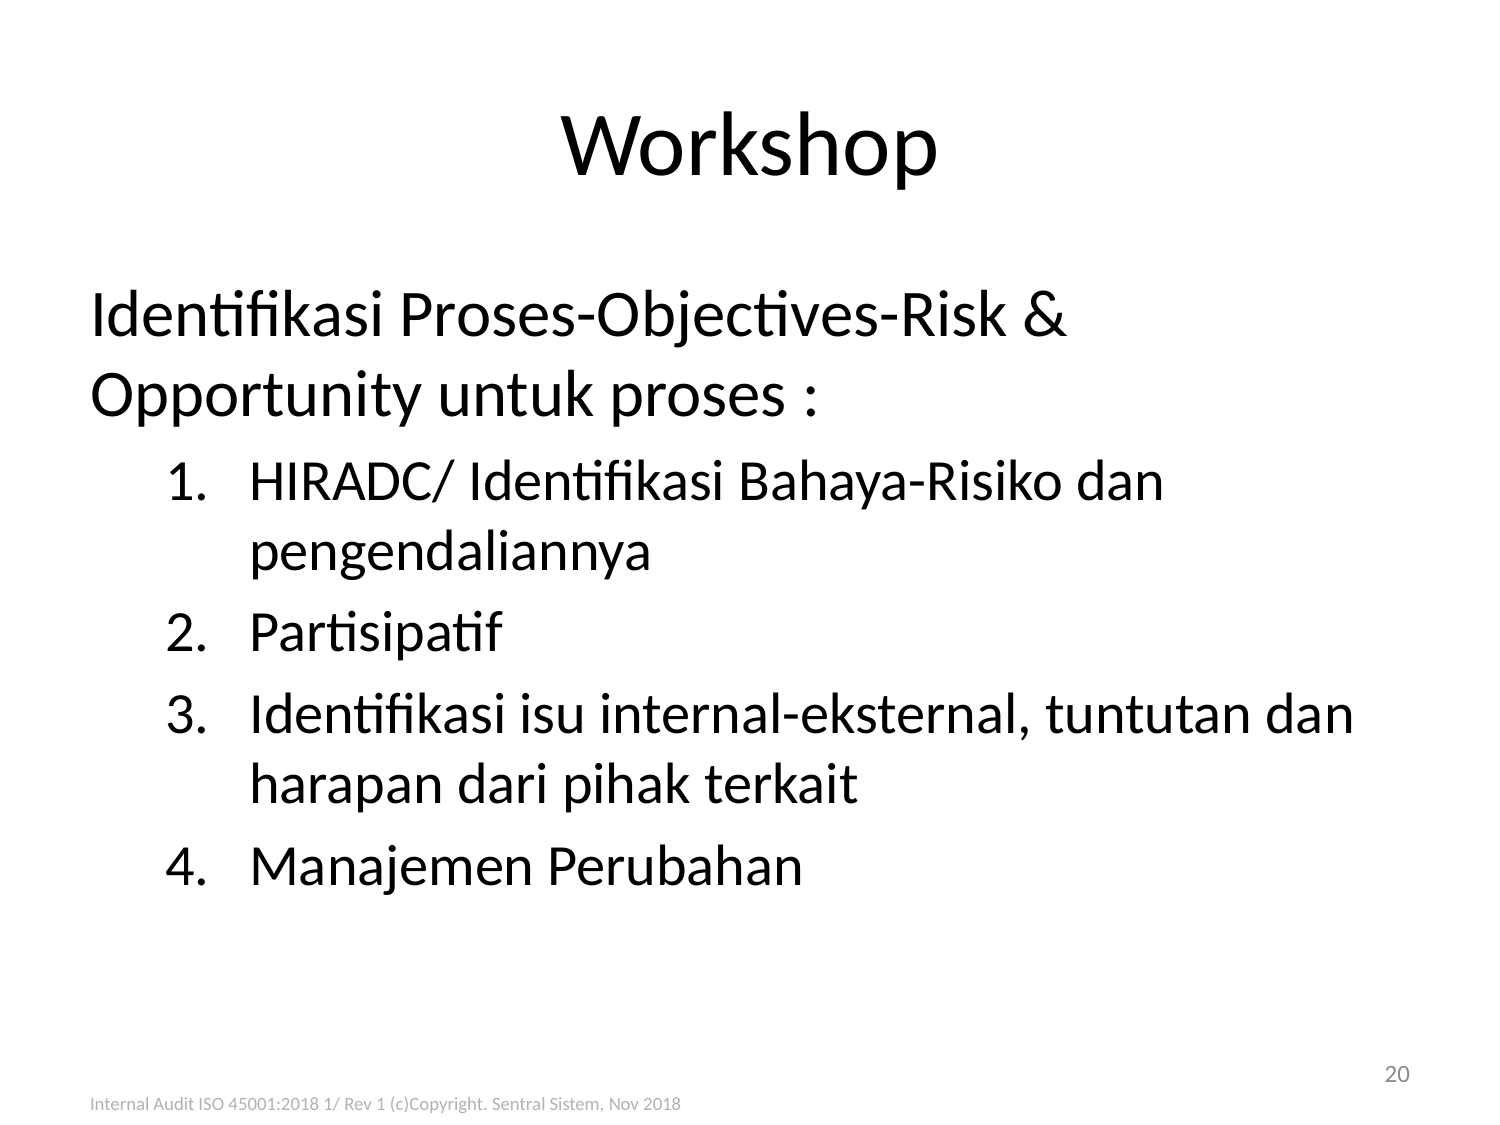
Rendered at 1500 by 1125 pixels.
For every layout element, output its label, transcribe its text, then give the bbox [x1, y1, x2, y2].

slide_number 20 [1074, 1042, 1425, 1103]
list Identifikasi Proses-Objectives-Risk & Opportunity untuk proses : HIRADC/ Identifikasi Bahaya-Risiko dan pengendaliannya Partisipatif Identifikasi isu internal-eksternal, tuntutan dan harapan dari pihak terkait Manajemen Perubahan [75, 262, 1425, 1005]
footer Internal Audit ISO 45001:2018 1/ Rev 1 (c)Copyright. Sentral Sistem, Nov 2018 [75, 1079, 988, 1125]
title Workshop [75, 45, 1425, 233]
